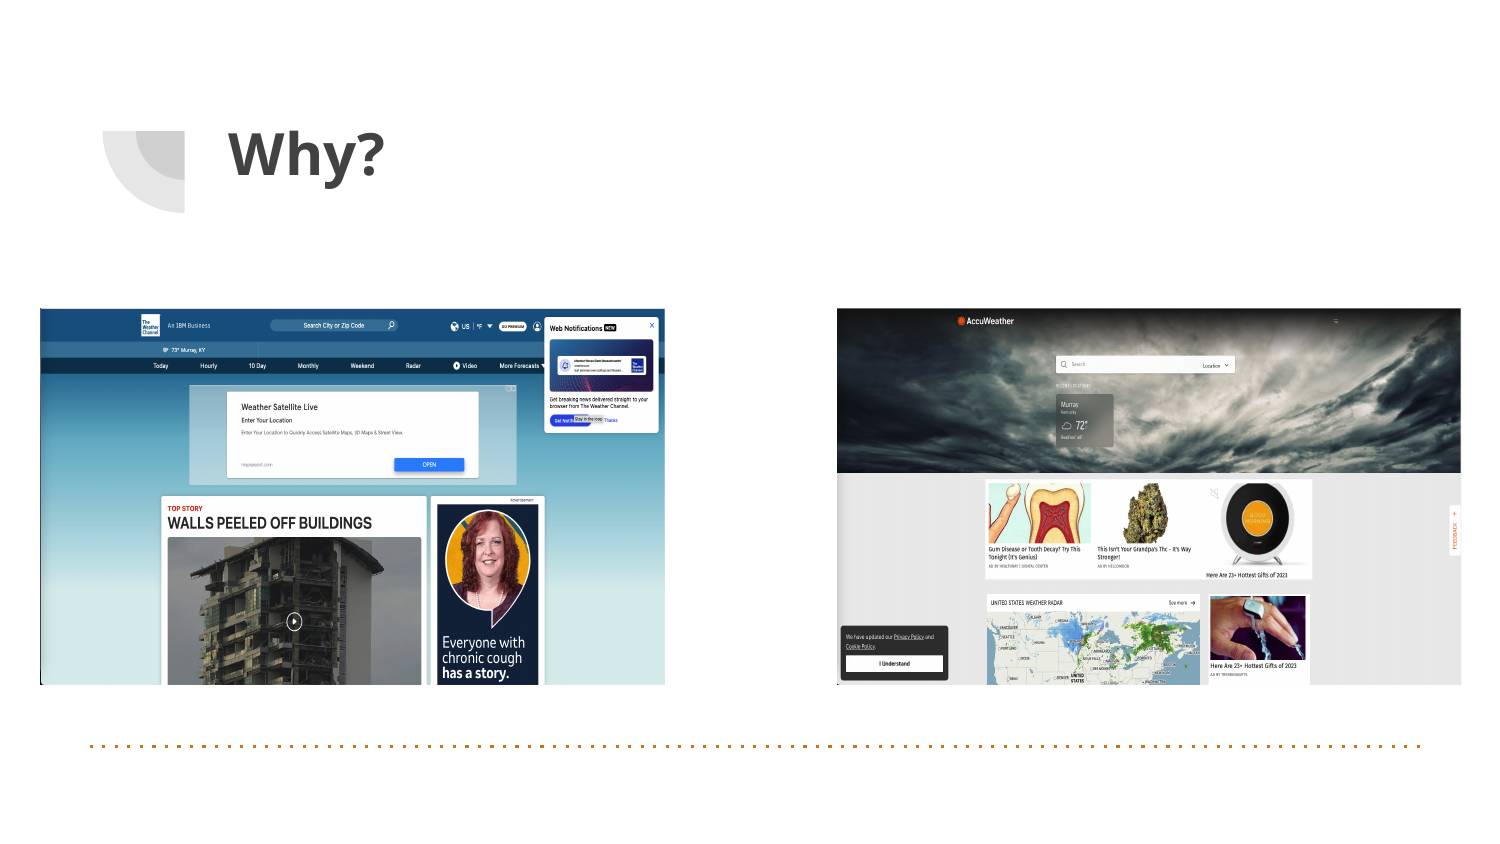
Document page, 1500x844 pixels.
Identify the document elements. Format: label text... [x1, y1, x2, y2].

picture [40, 308, 665, 686]
picture [837, 308, 1463, 686]
title Why? [213, 98, 1368, 263]
